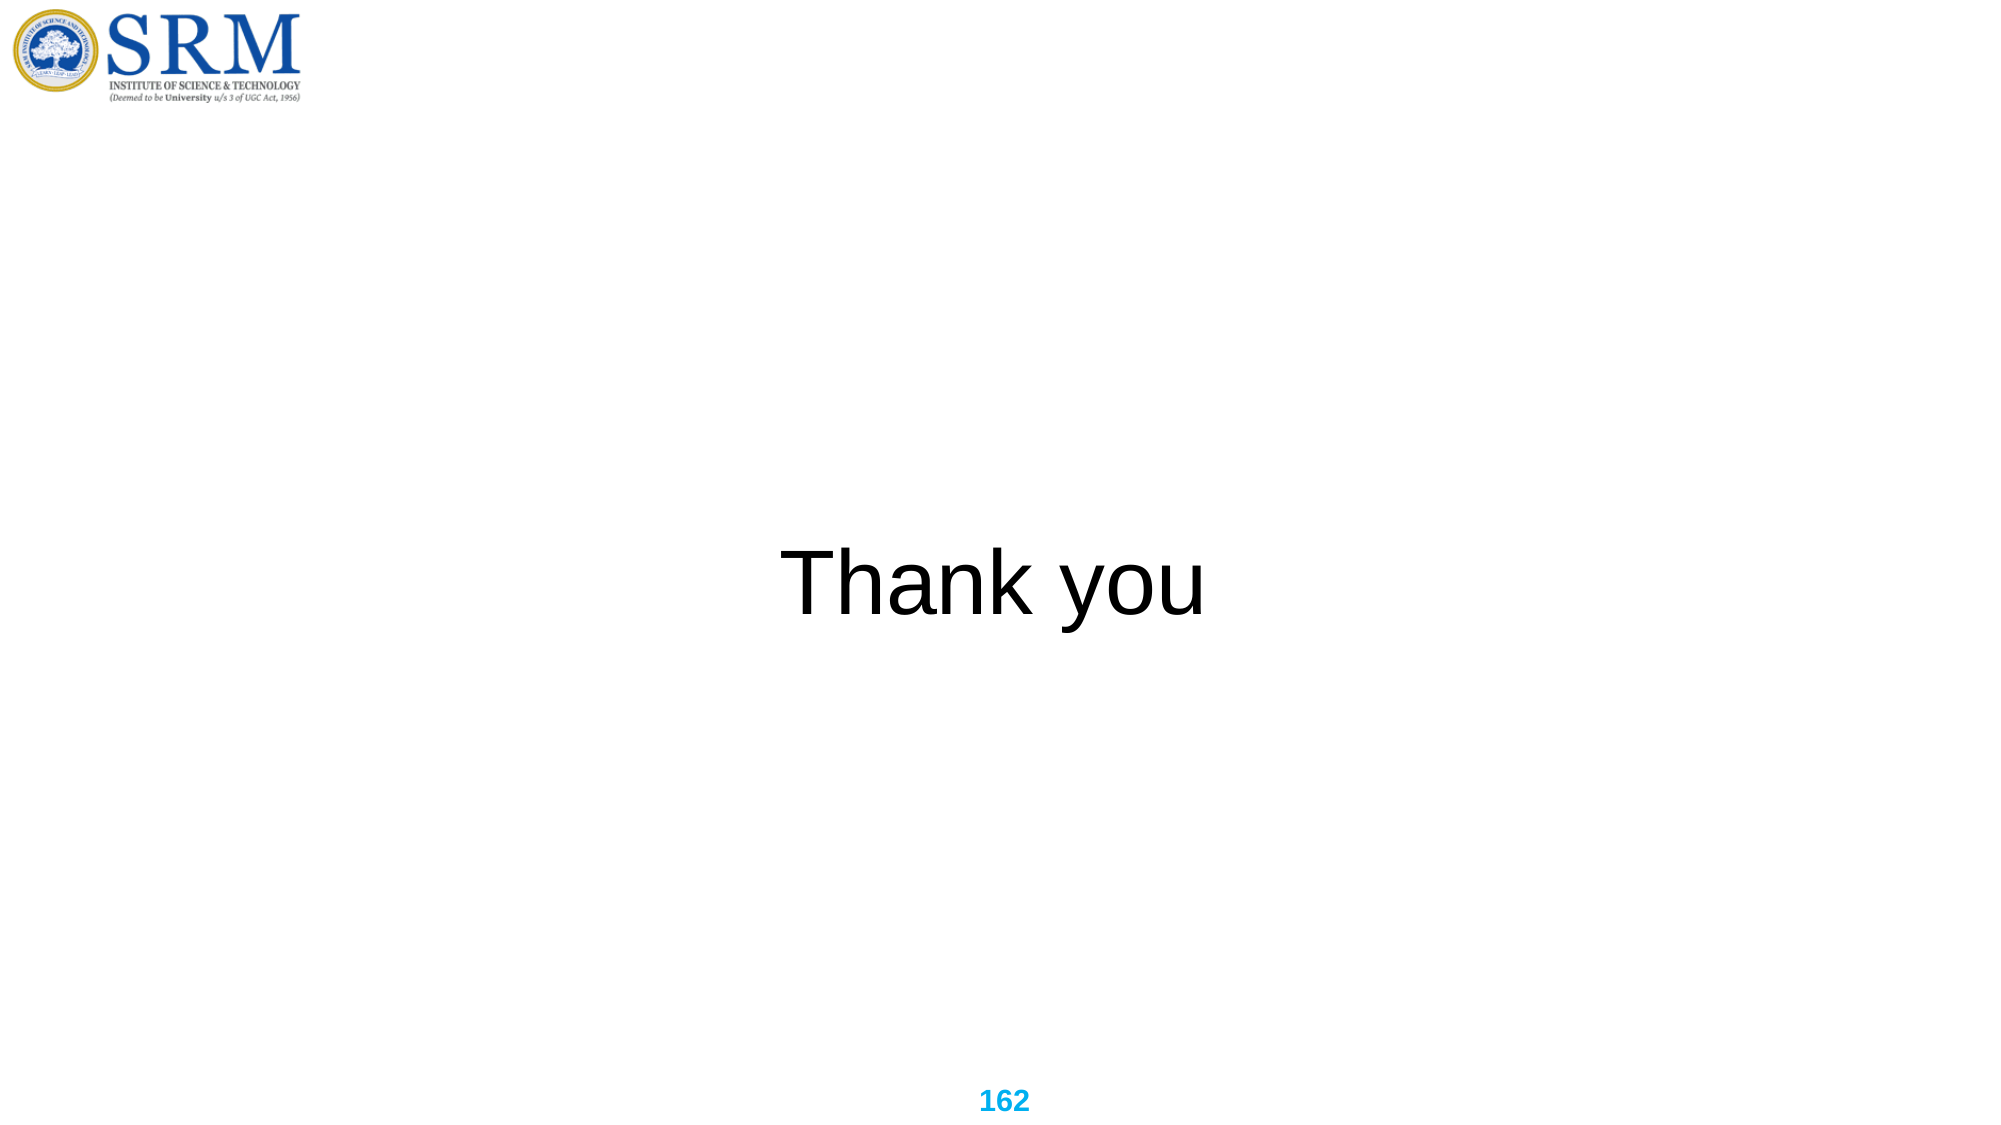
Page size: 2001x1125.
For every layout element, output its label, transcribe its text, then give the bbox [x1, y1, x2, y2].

picture [1, 0, 309, 119]
list Thank you [393, 515, 1594, 648]
slide_number 162 [924, 1072, 1085, 1125]
